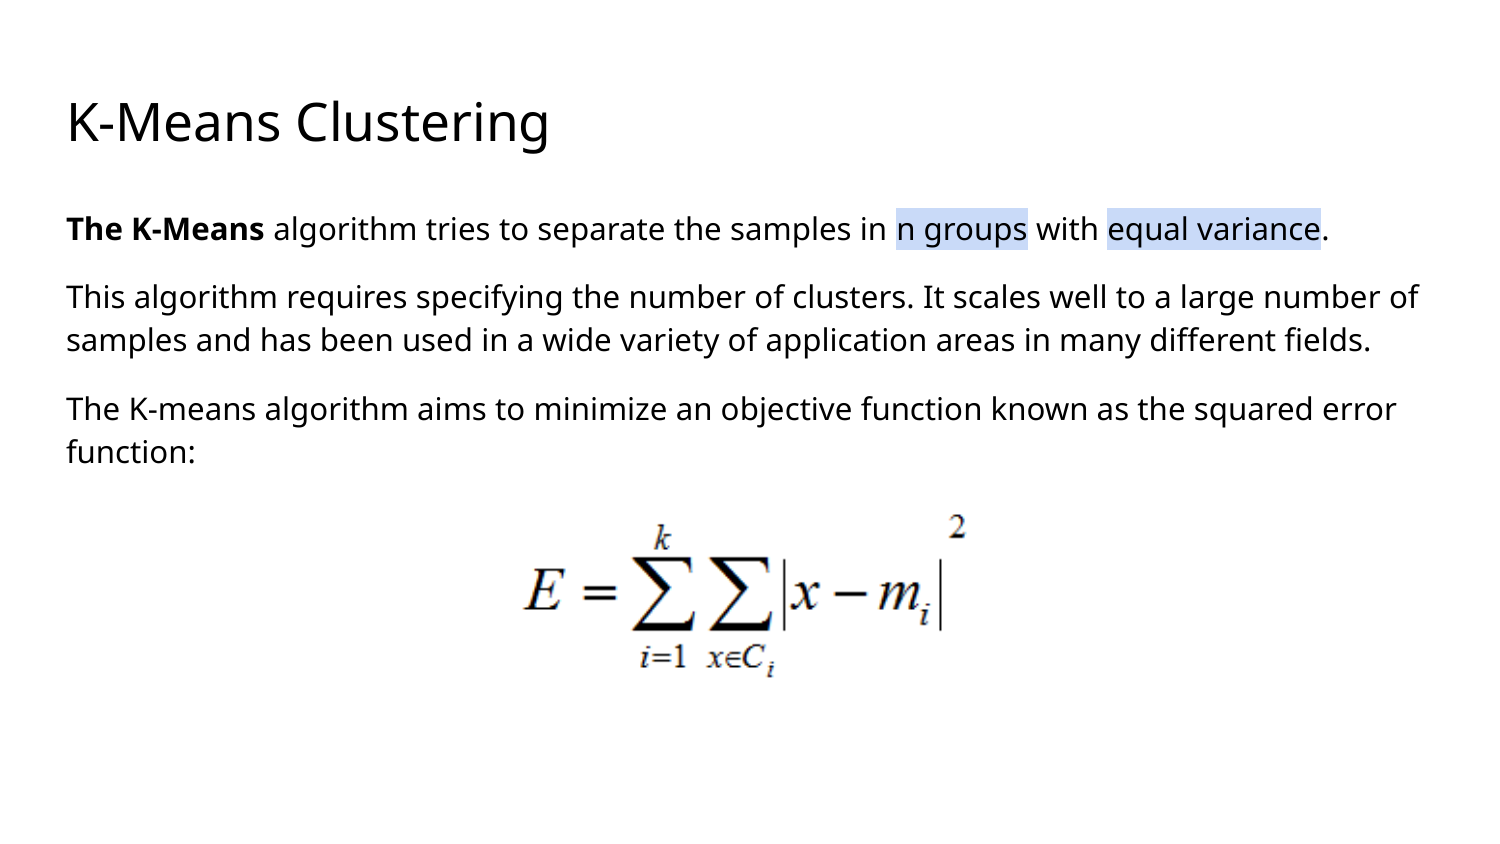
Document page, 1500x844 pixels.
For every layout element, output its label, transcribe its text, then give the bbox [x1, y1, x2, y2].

title K-Means Clustering [51, 72, 1449, 167]
list The K-Means algorithm tries to separate the samples in n groups with equal variance. This algorithm requires specifying the number of clusters. It scales well to a large number of samples and has been used in a wide variety of application areas in many different fields. The K-means algorithm aims to minimize an objective function known as the squared error function: [51, 189, 1449, 750]
picture [508, 490, 992, 695]
